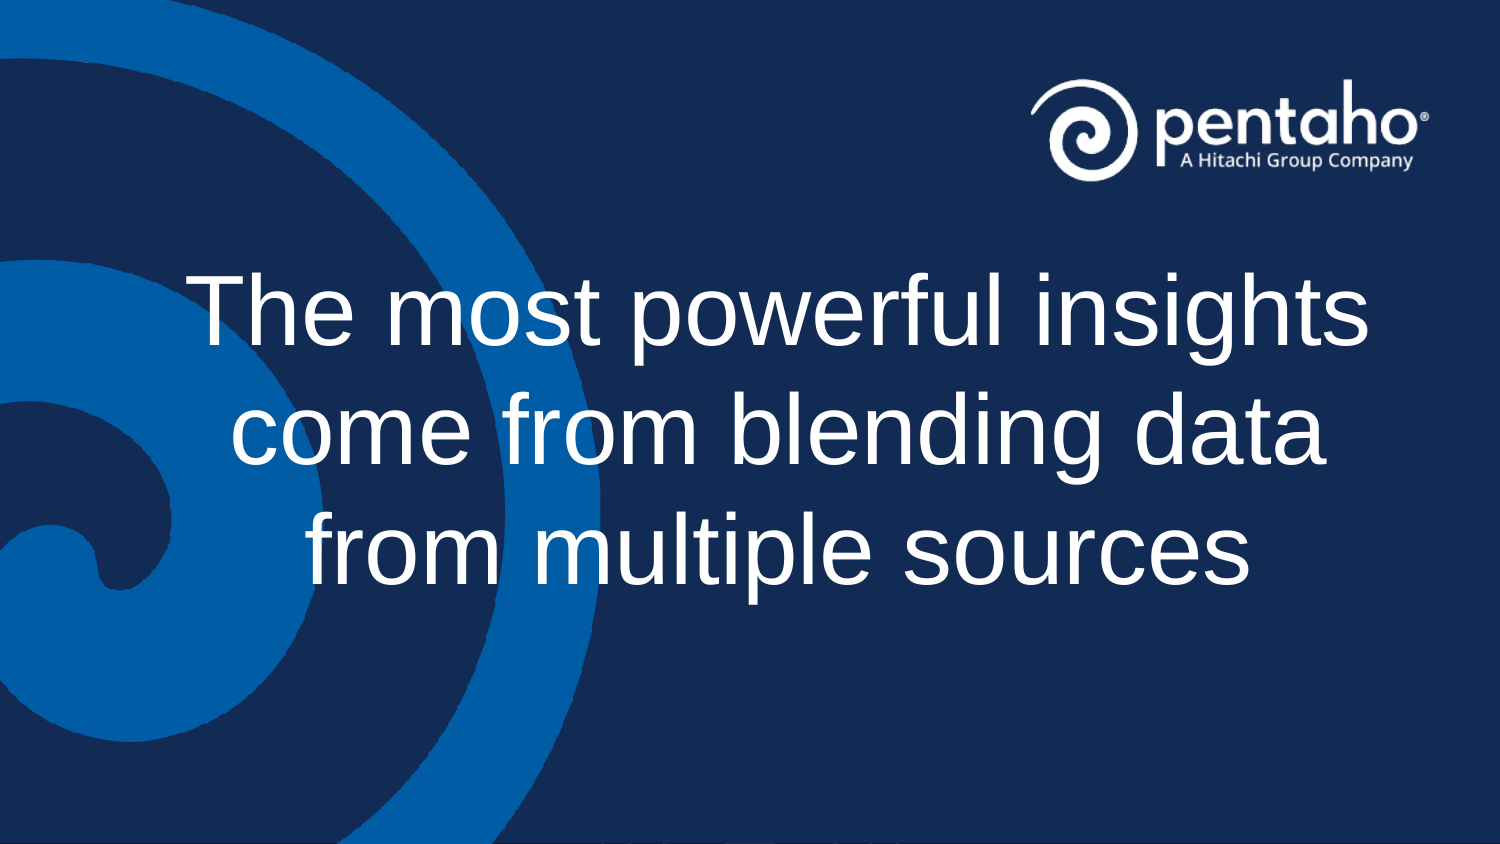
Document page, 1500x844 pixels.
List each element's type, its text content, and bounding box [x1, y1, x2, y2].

picture [0, 0, 601, 844]
title The most powerful insights come from blending data from multiple sources [142, 366, 1416, 605]
